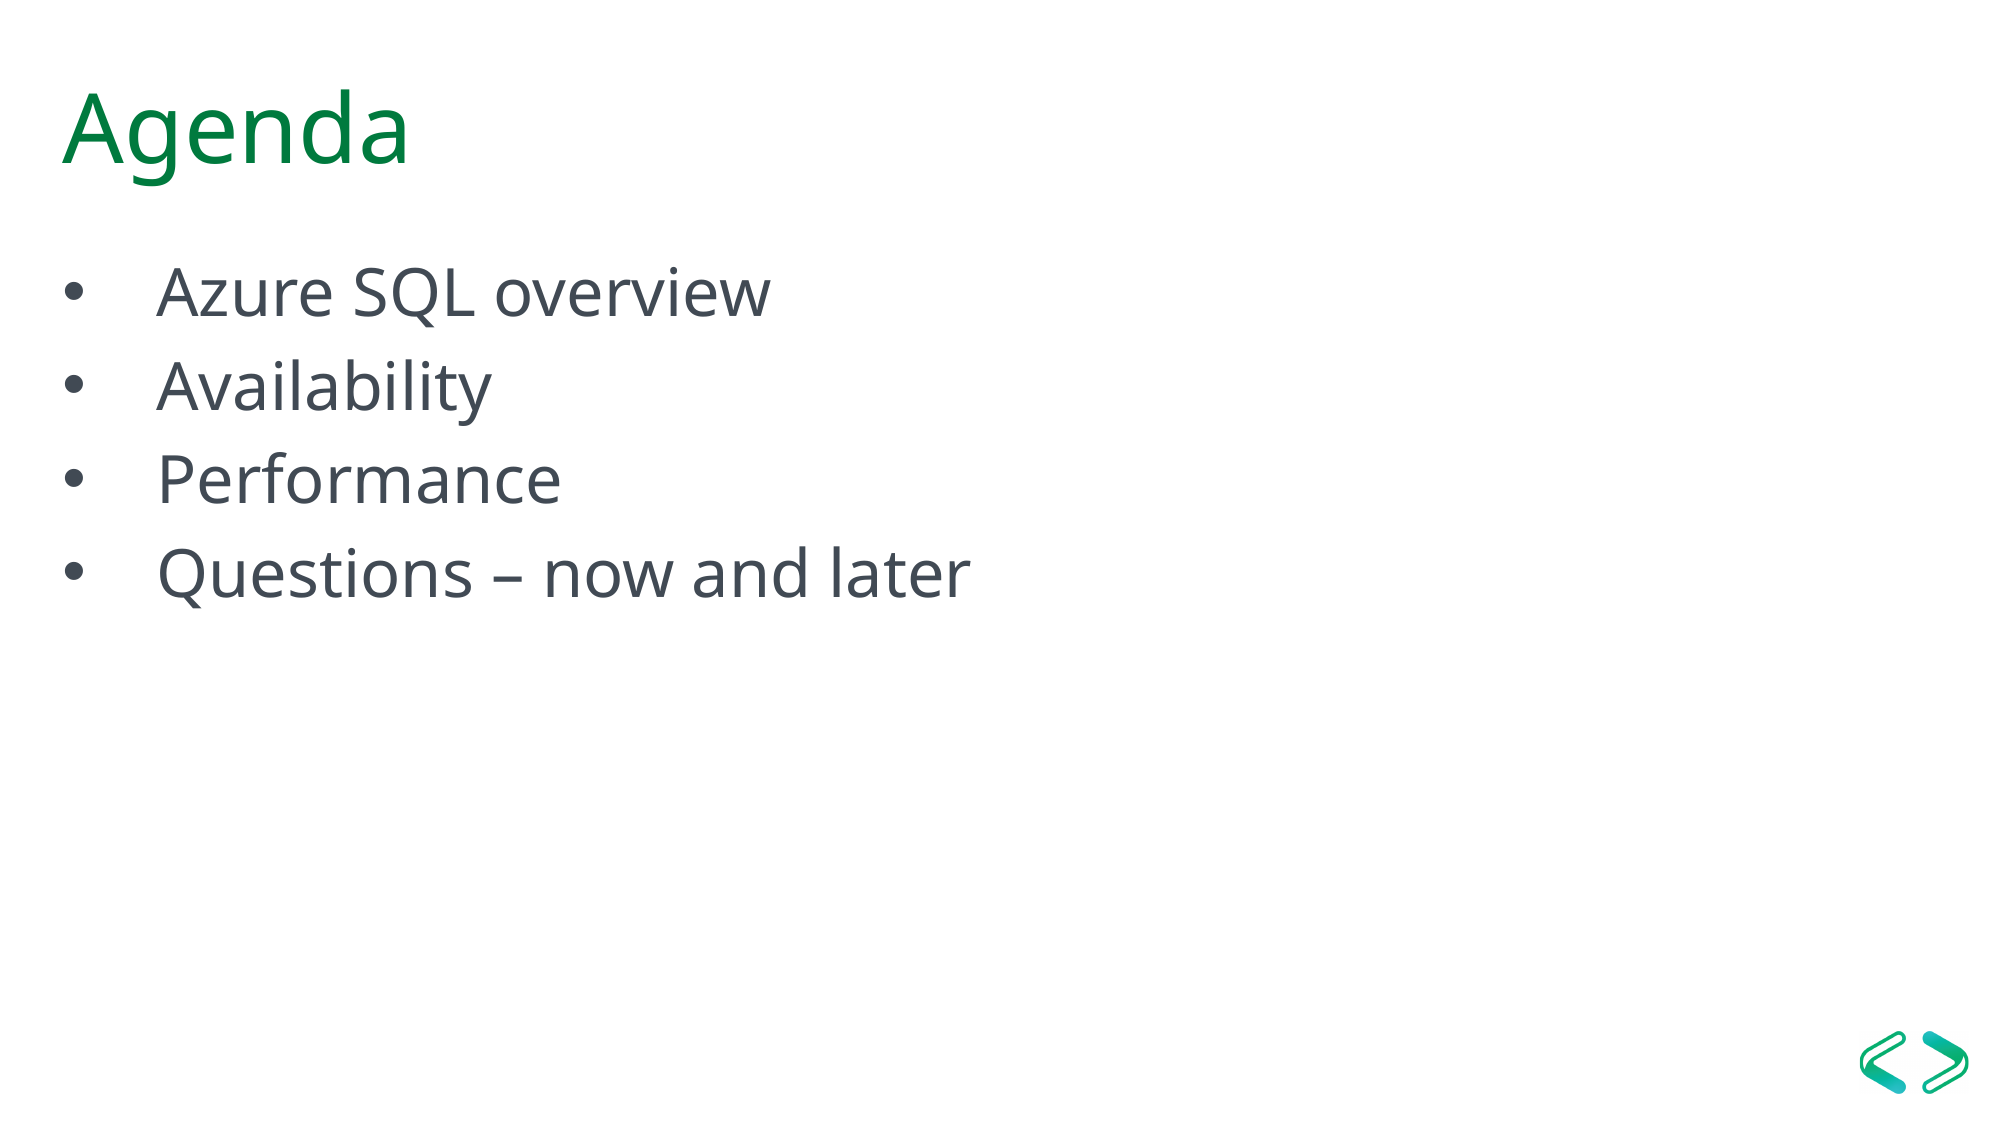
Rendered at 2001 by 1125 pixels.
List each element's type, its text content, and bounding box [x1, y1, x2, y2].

title Agenda [62, 62, 1938, 188]
list Azure SQL overview Availability Performance Questions – now and later [62, 249, 1938, 1063]
